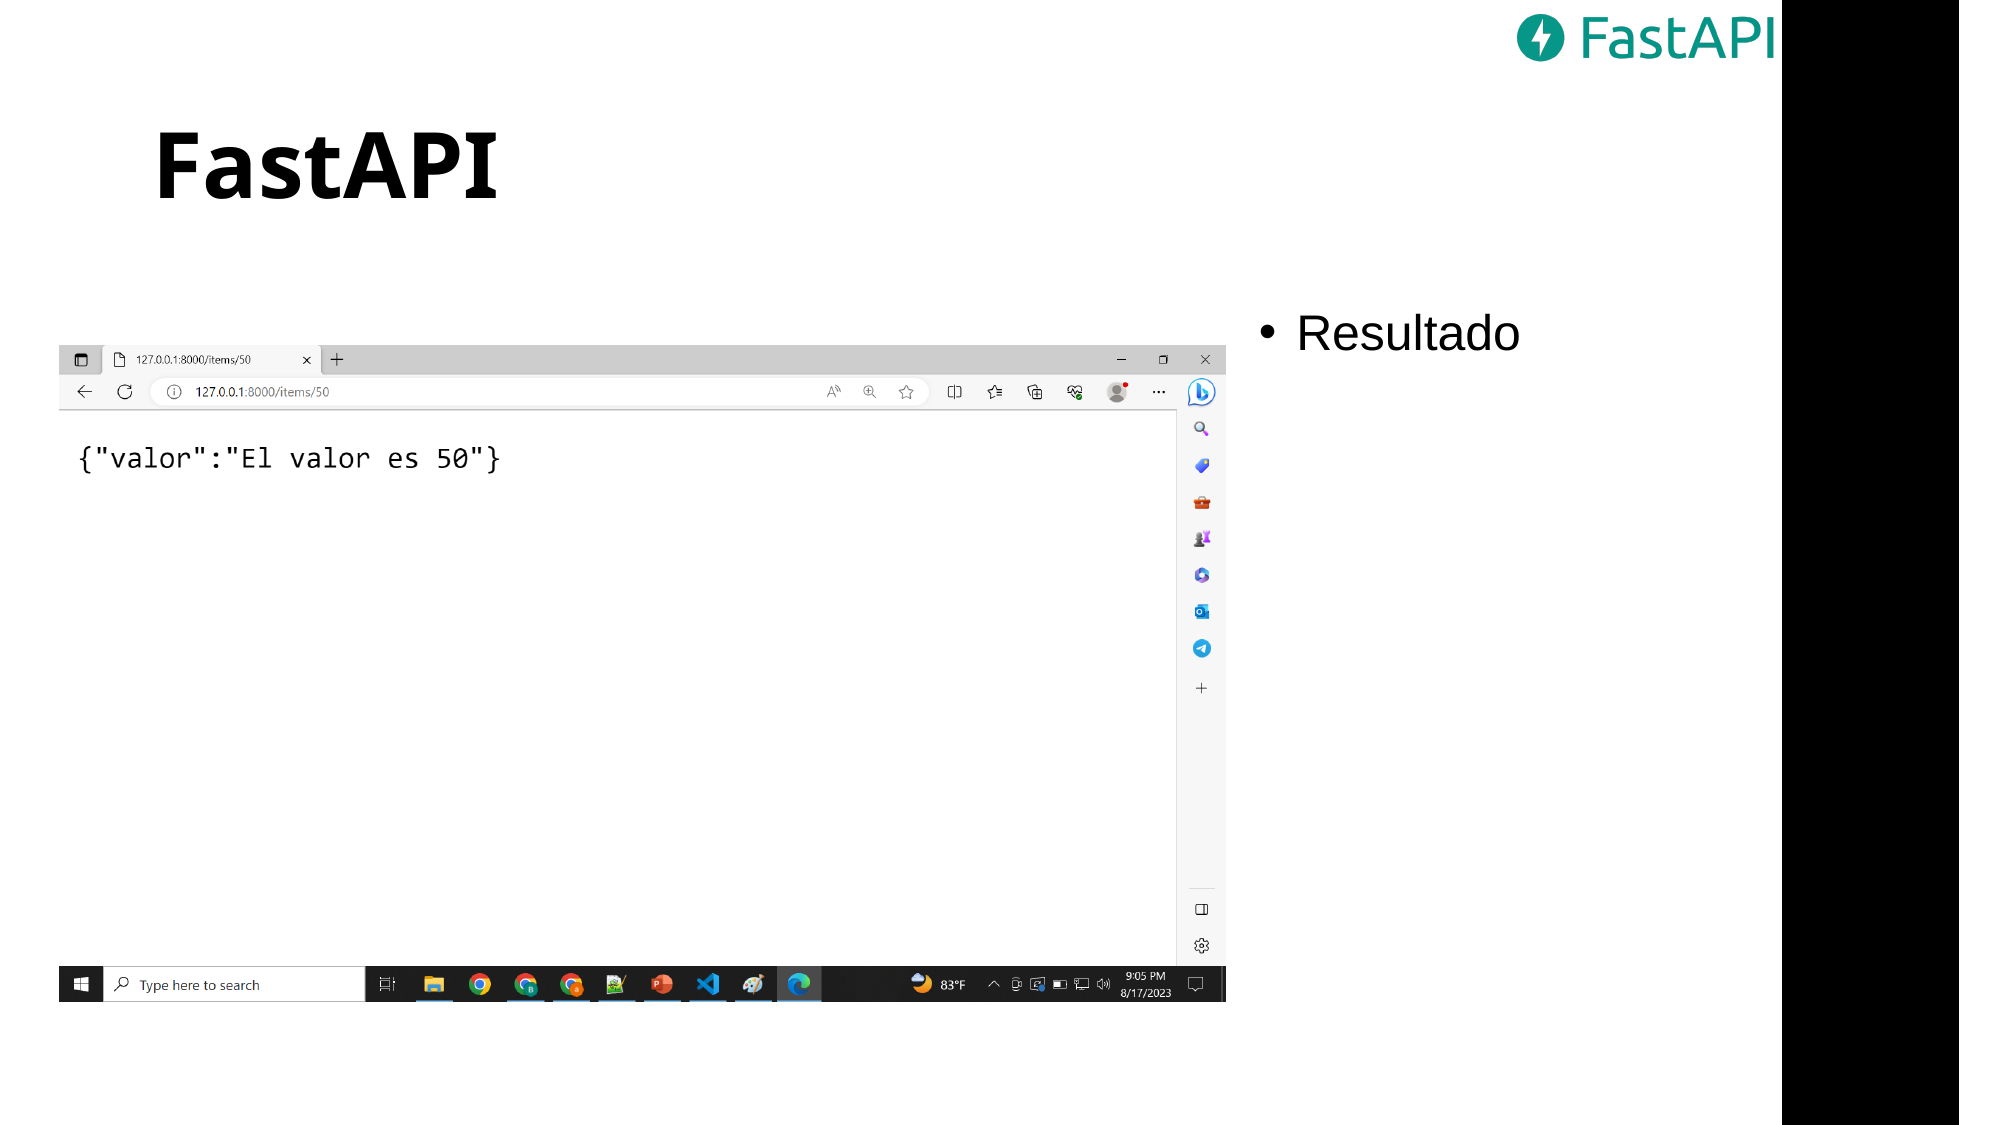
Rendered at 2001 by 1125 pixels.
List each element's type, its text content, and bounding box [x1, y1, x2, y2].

title FastAPI [137, 59, 1761, 278]
picture [1516, 0, 1780, 98]
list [59, 345, 1226, 1002]
list Resultado [1243, 299, 1761, 1049]
